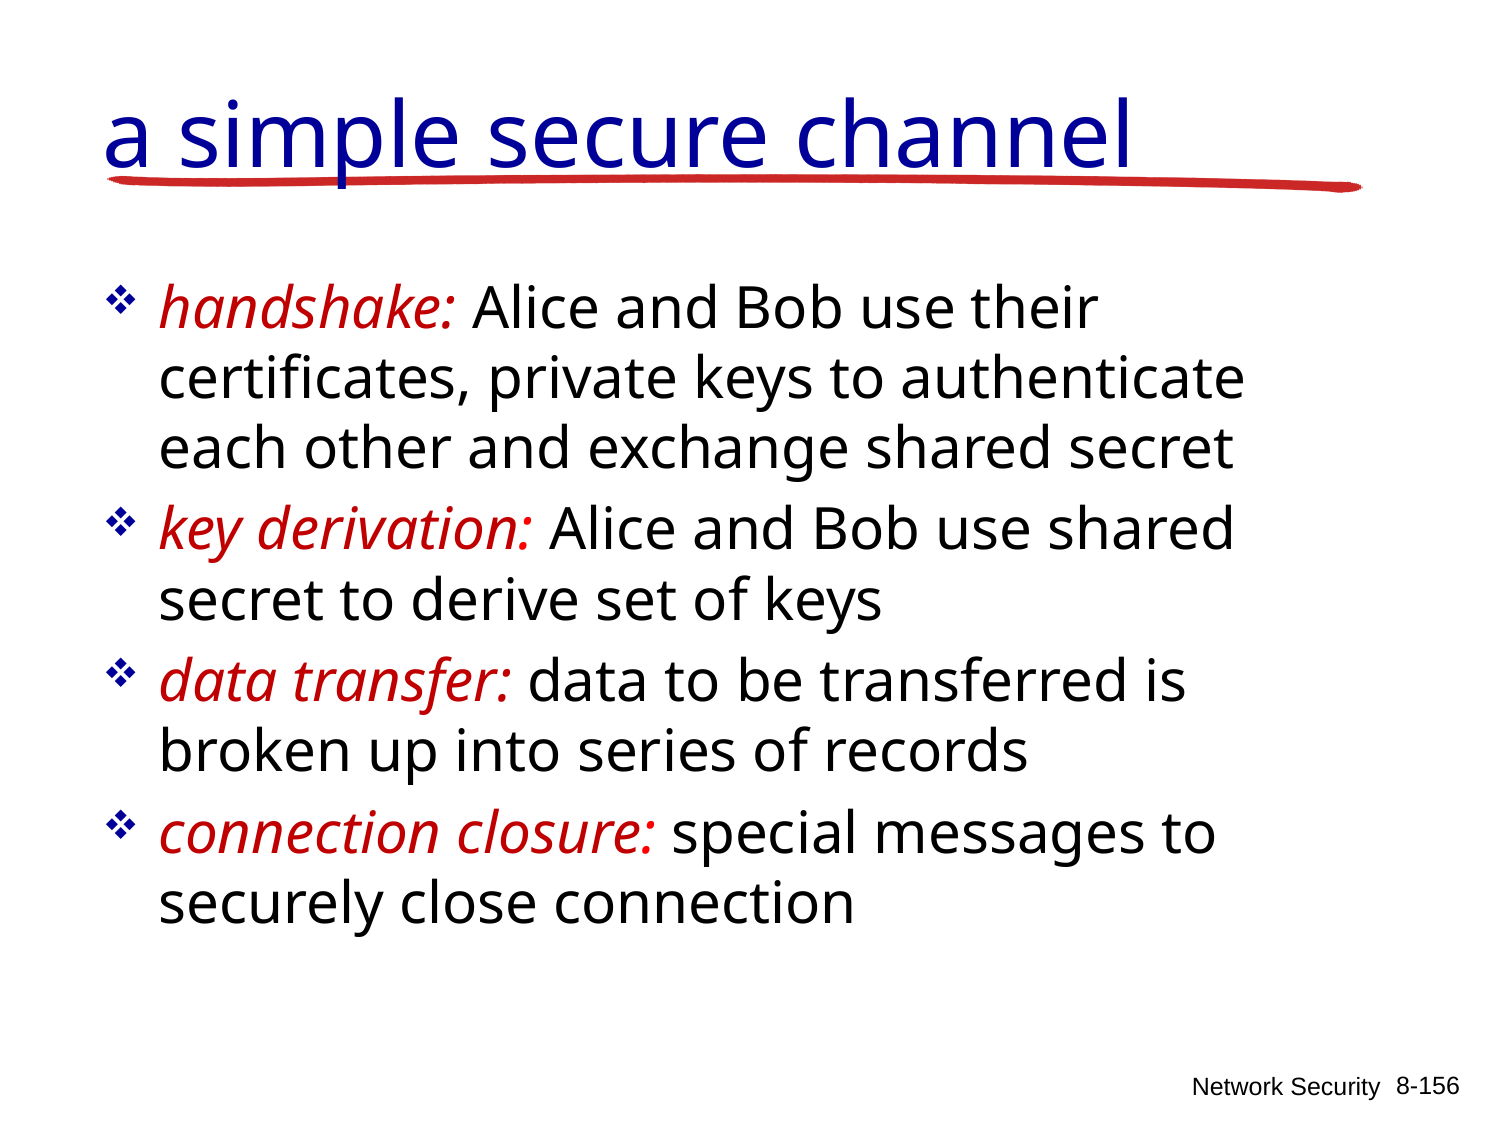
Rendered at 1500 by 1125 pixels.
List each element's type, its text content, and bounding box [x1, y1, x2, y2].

footer Network Security [762, 1062, 1397, 1114]
list handshake: Alice and Bob use their certificates, private keys to authenticate each other and exchange shared secret key derivation: Alice and Bob use shared secret to derive set of keys data transfer: data to be transferred is broken up into series of records connection closure: special messages to securely close connection [87, 262, 1363, 1025]
title a simple secure channel [87, 37, 1363, 225]
picture [102, 168, 1378, 198]
